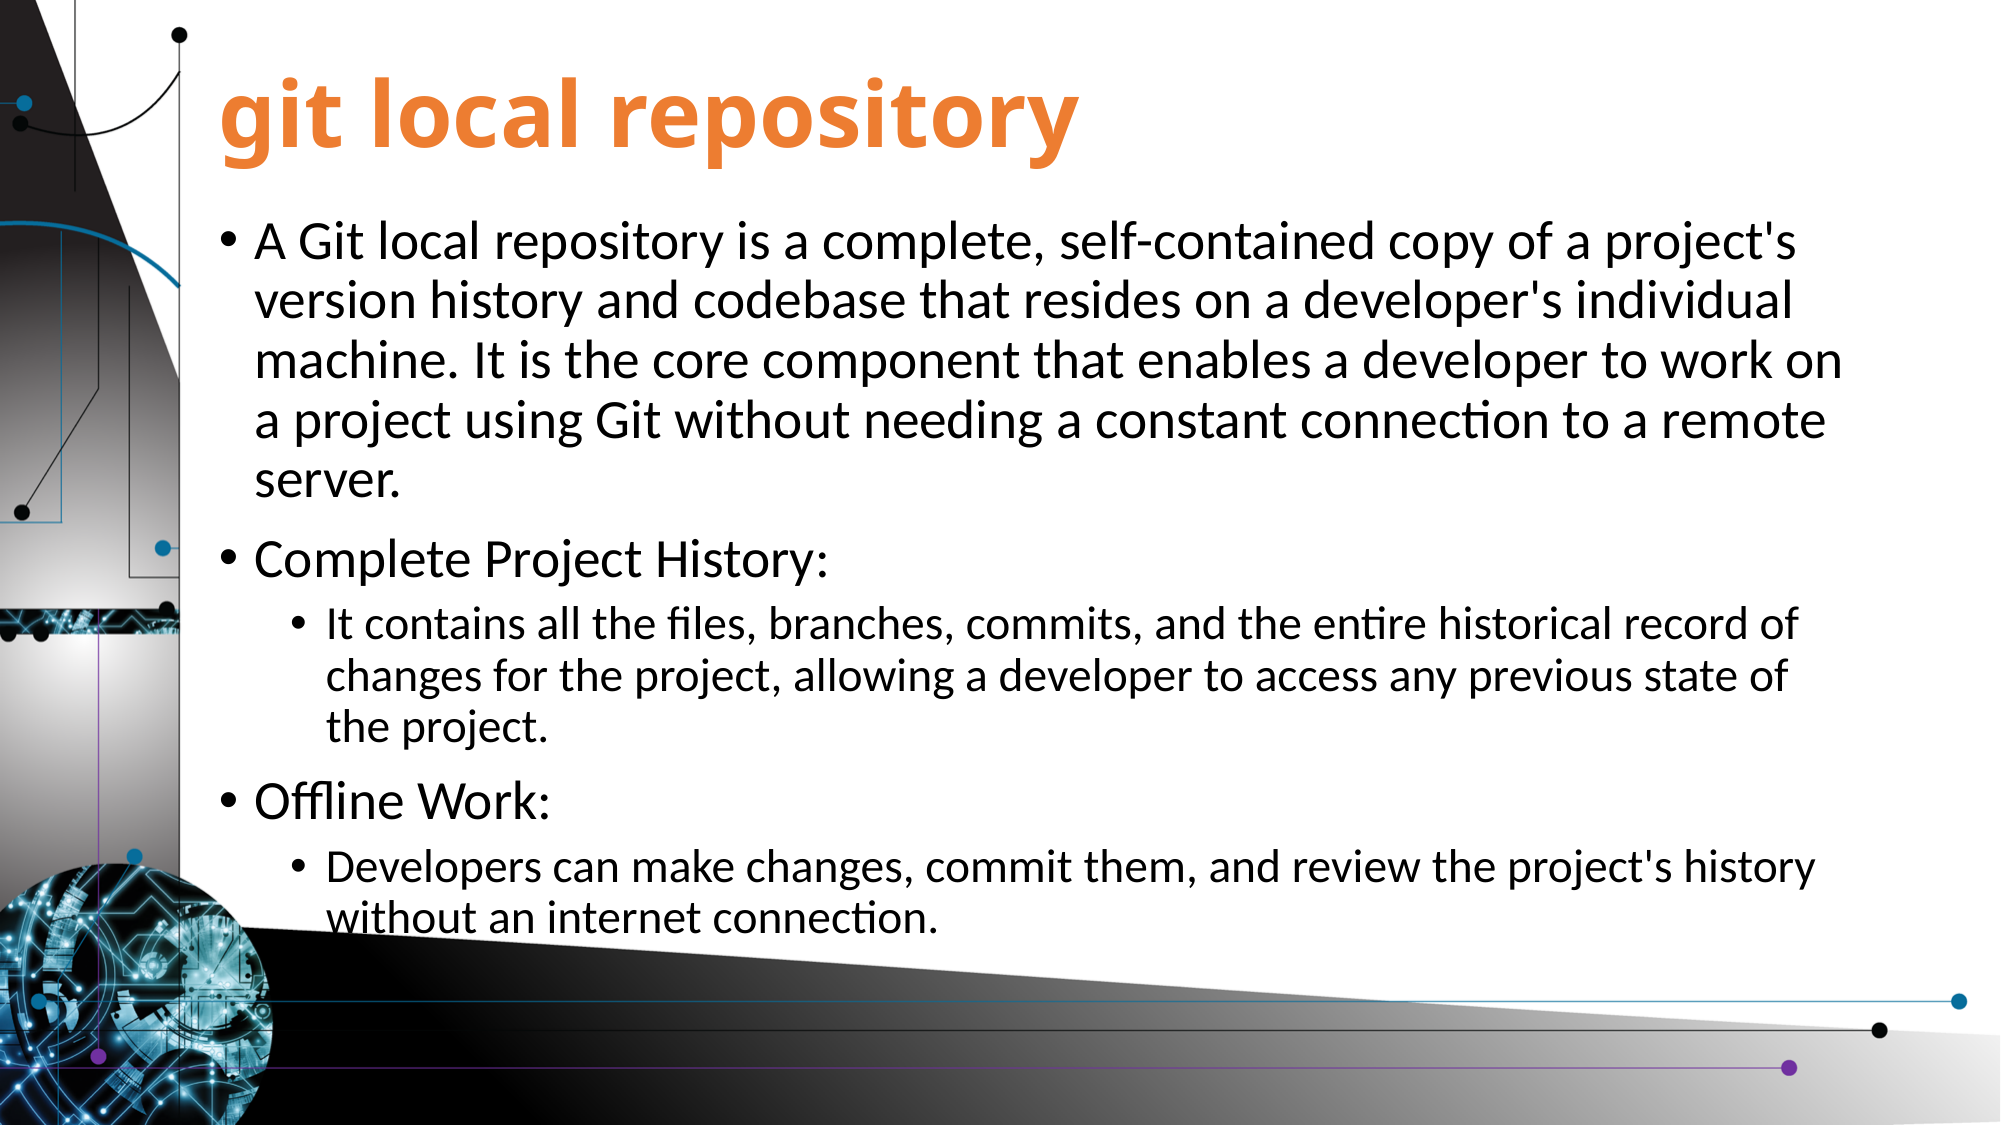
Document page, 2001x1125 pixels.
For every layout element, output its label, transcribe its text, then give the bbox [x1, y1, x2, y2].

picture [0, 0, 2001, 1125]
list A Git local repository is a complete, self-contained copy of a project's version history and codebase that resides on a developer's individual machine. It is the core component that enables a developer to work on a project using Git without needing a constant connection to a remote server. Complete Project History: It contains all the files, branches, commits, and the entire historical record of changes for the project, allowing a developer to access any previous state of the project. Offline Work: Developers can make changes, commit them, and review the project's history without an internet connection. [203, 203, 1863, 953]
title git local repository [203, 59, 1863, 176]
